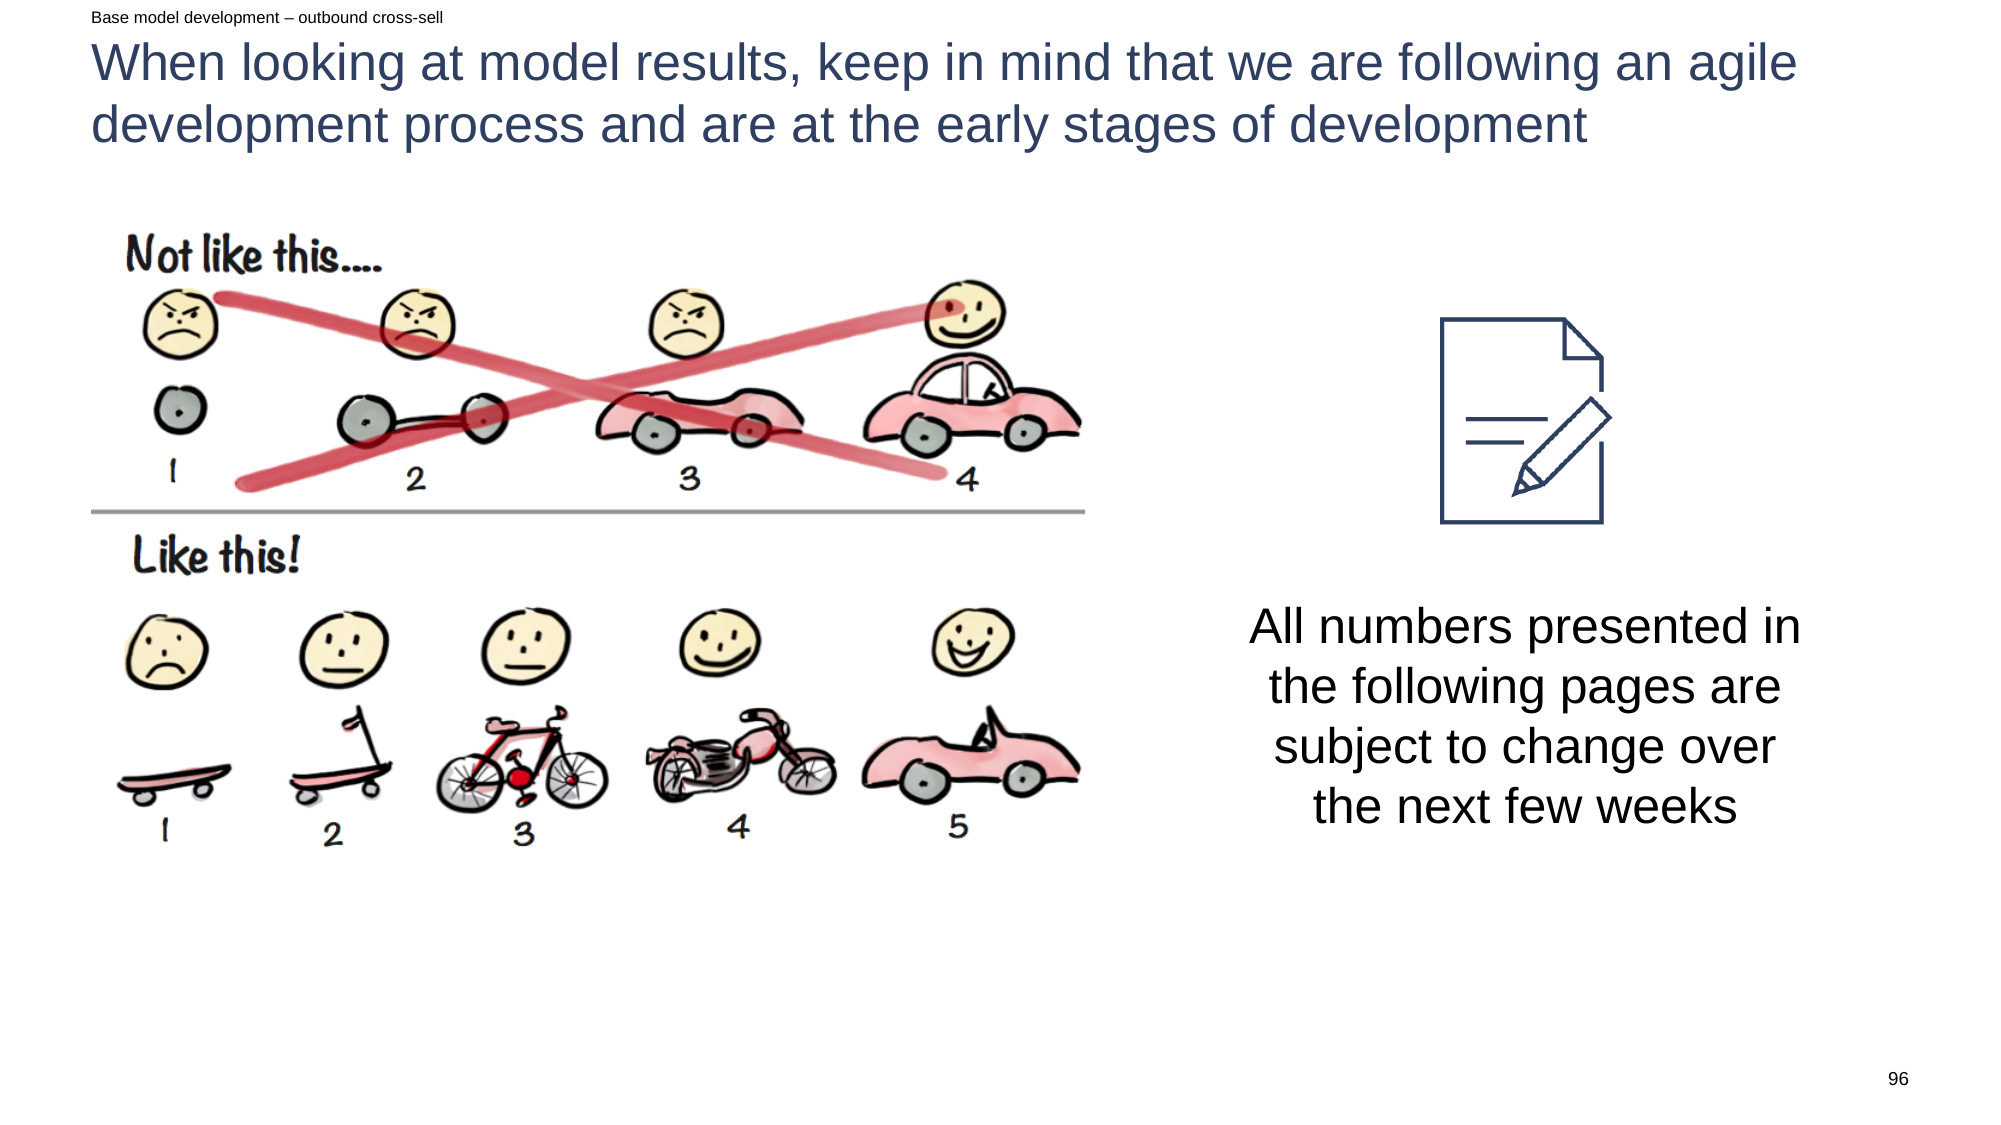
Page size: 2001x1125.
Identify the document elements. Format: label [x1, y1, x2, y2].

list [90, 6, 722, 28]
picture [1421, 316, 1630, 525]
picture [90, 211, 1086, 907]
title [91, 28, 1909, 155]
text_box [1222, 662, 1829, 766]
